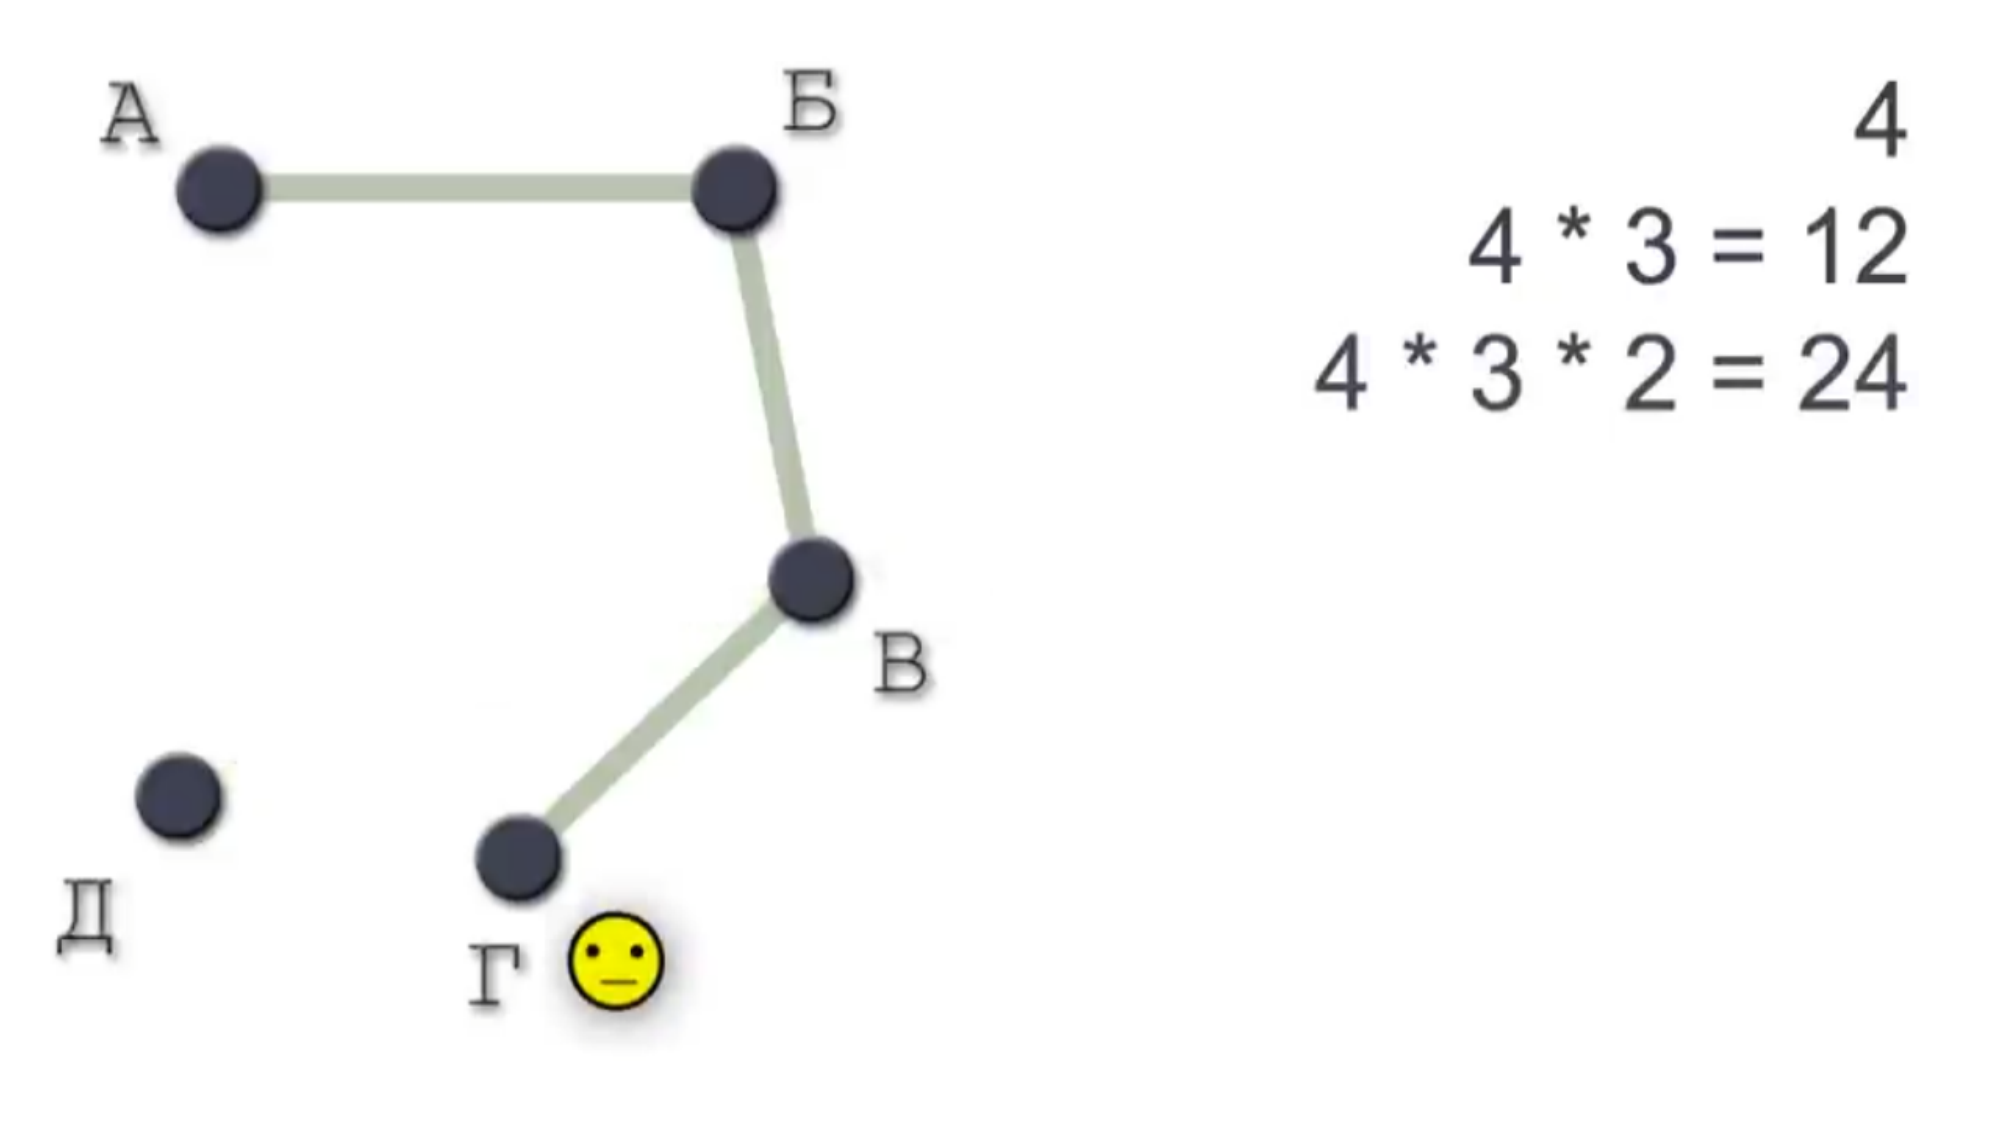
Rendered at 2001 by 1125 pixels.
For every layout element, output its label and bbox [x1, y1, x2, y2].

picture [1, 43, 1000, 1082]
picture [1225, 0, 1954, 471]
